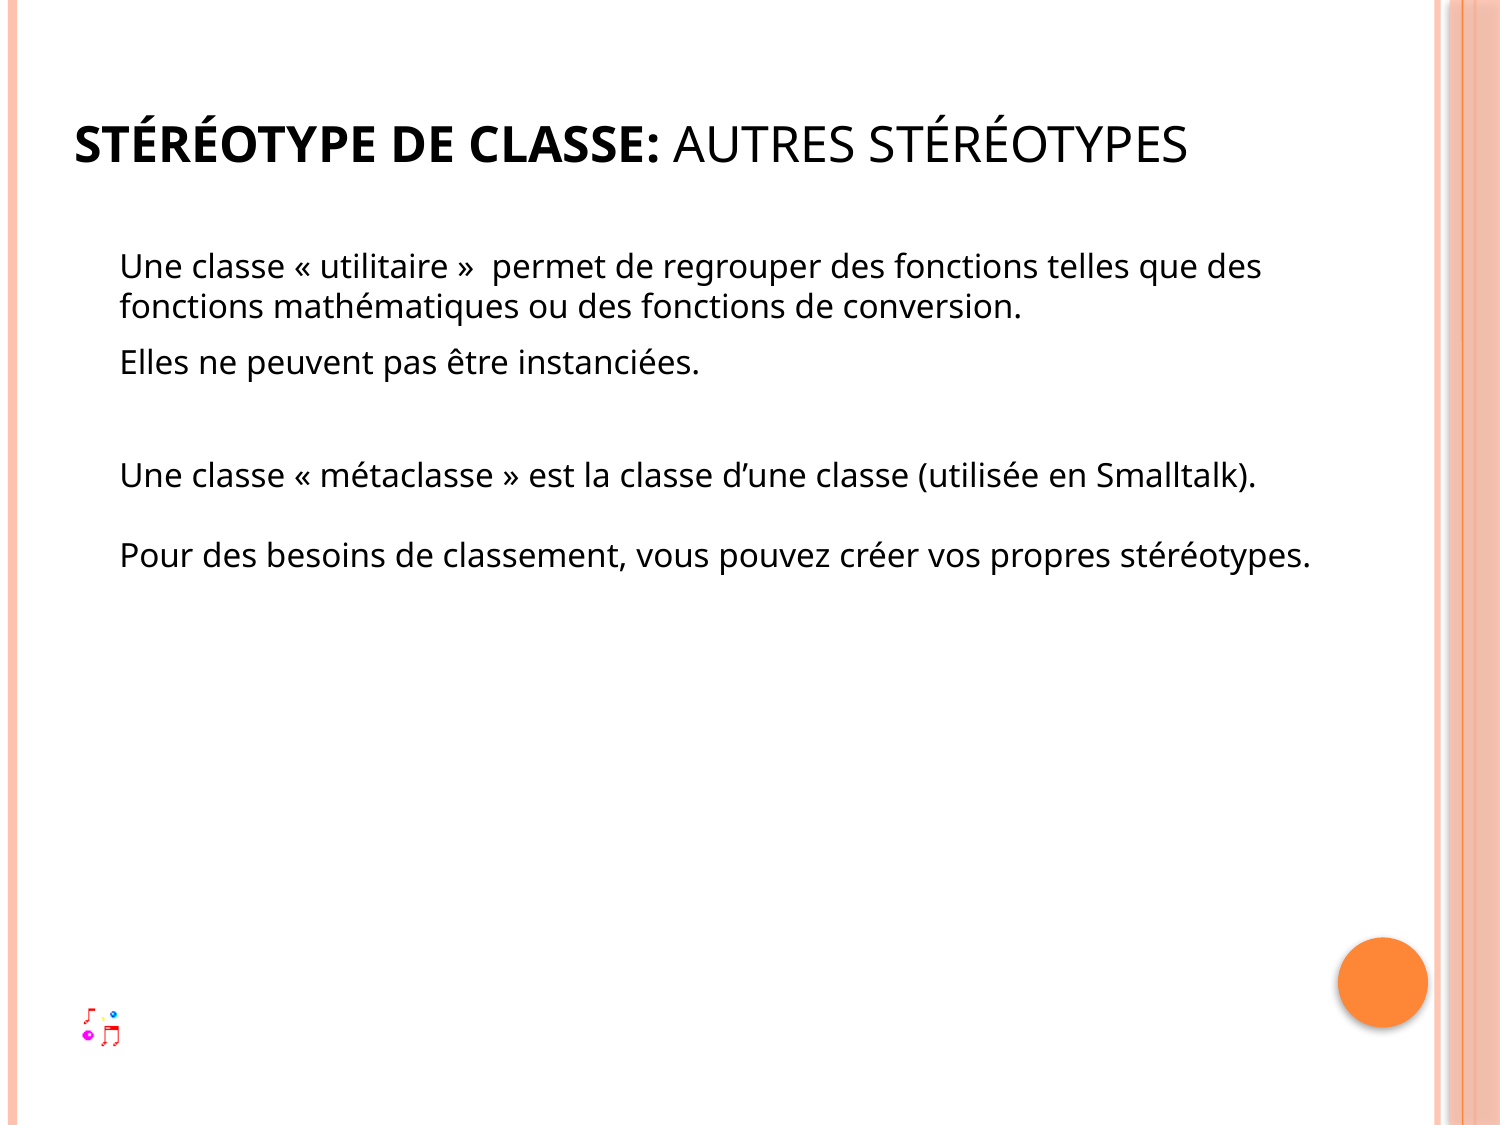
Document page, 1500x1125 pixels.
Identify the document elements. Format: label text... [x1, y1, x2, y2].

title Stéréotype de classe: Autres stéréotypes [46, 37, 1500, 188]
picture [80, 1003, 129, 1052]
text_box Une classe « utilitaire » permet de regrouper des fonctions telles que des fonctions mathématiques ou des fonctions de conversion. Elles ne peuvent pas être instanciées. Une classe « métaclasse » est la classe d’une classe (utilisée en Smalltalk). Pour des besoins de classement, vous pouvez créer vos propres stéréotypes. [104, 237, 1400, 662]
